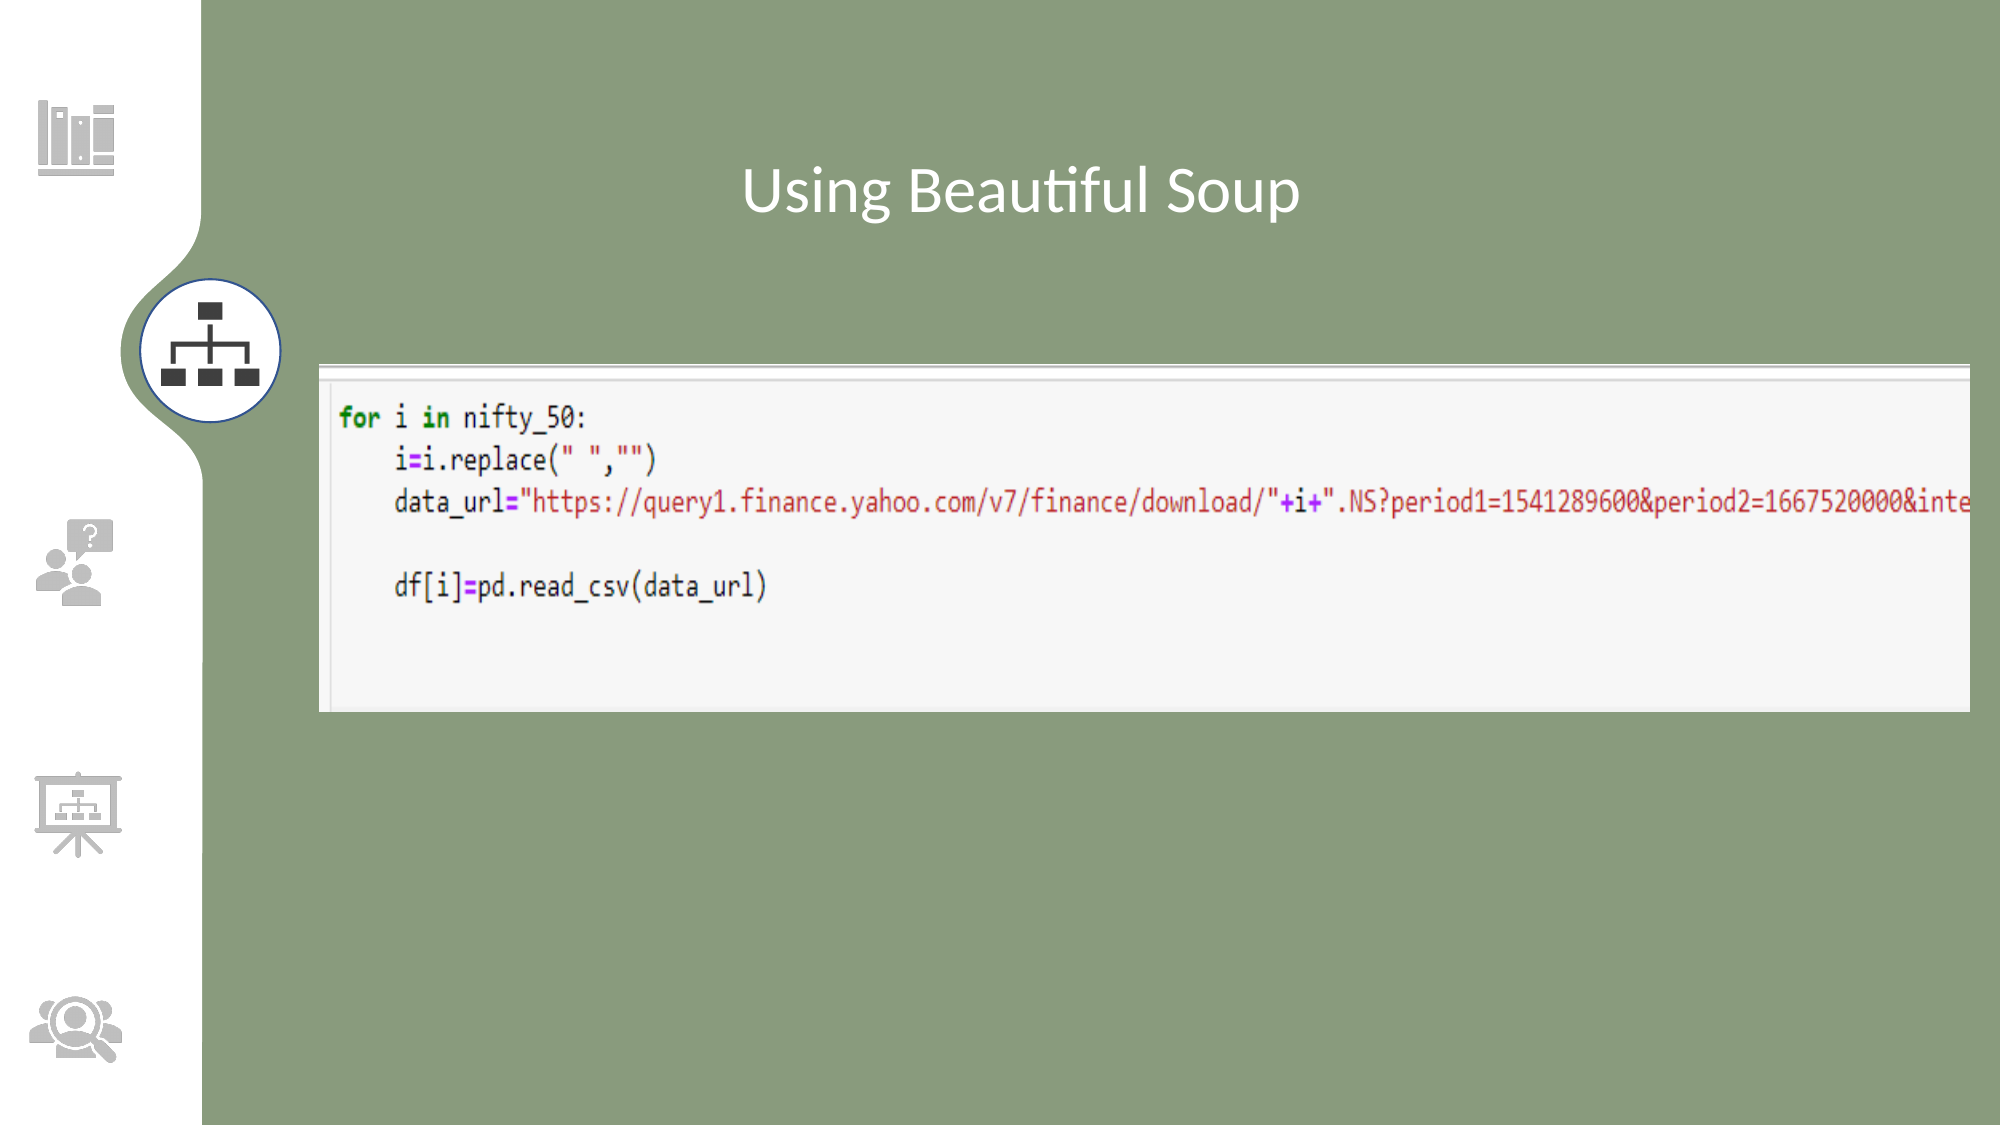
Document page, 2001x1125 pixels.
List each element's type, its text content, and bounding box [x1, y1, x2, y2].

picture [23, 977, 128, 1082]
picture [23, 759, 133, 869]
picture [23, 85, 129, 191]
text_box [140, 279, 281, 423]
picture [319, 364, 1970, 712]
text_box [0, 0, 204, 1125]
text_box Using Beautiful Soup [714, 137, 1330, 233]
picture [23, 511, 126, 614]
picture [23, 279, 141, 397]
